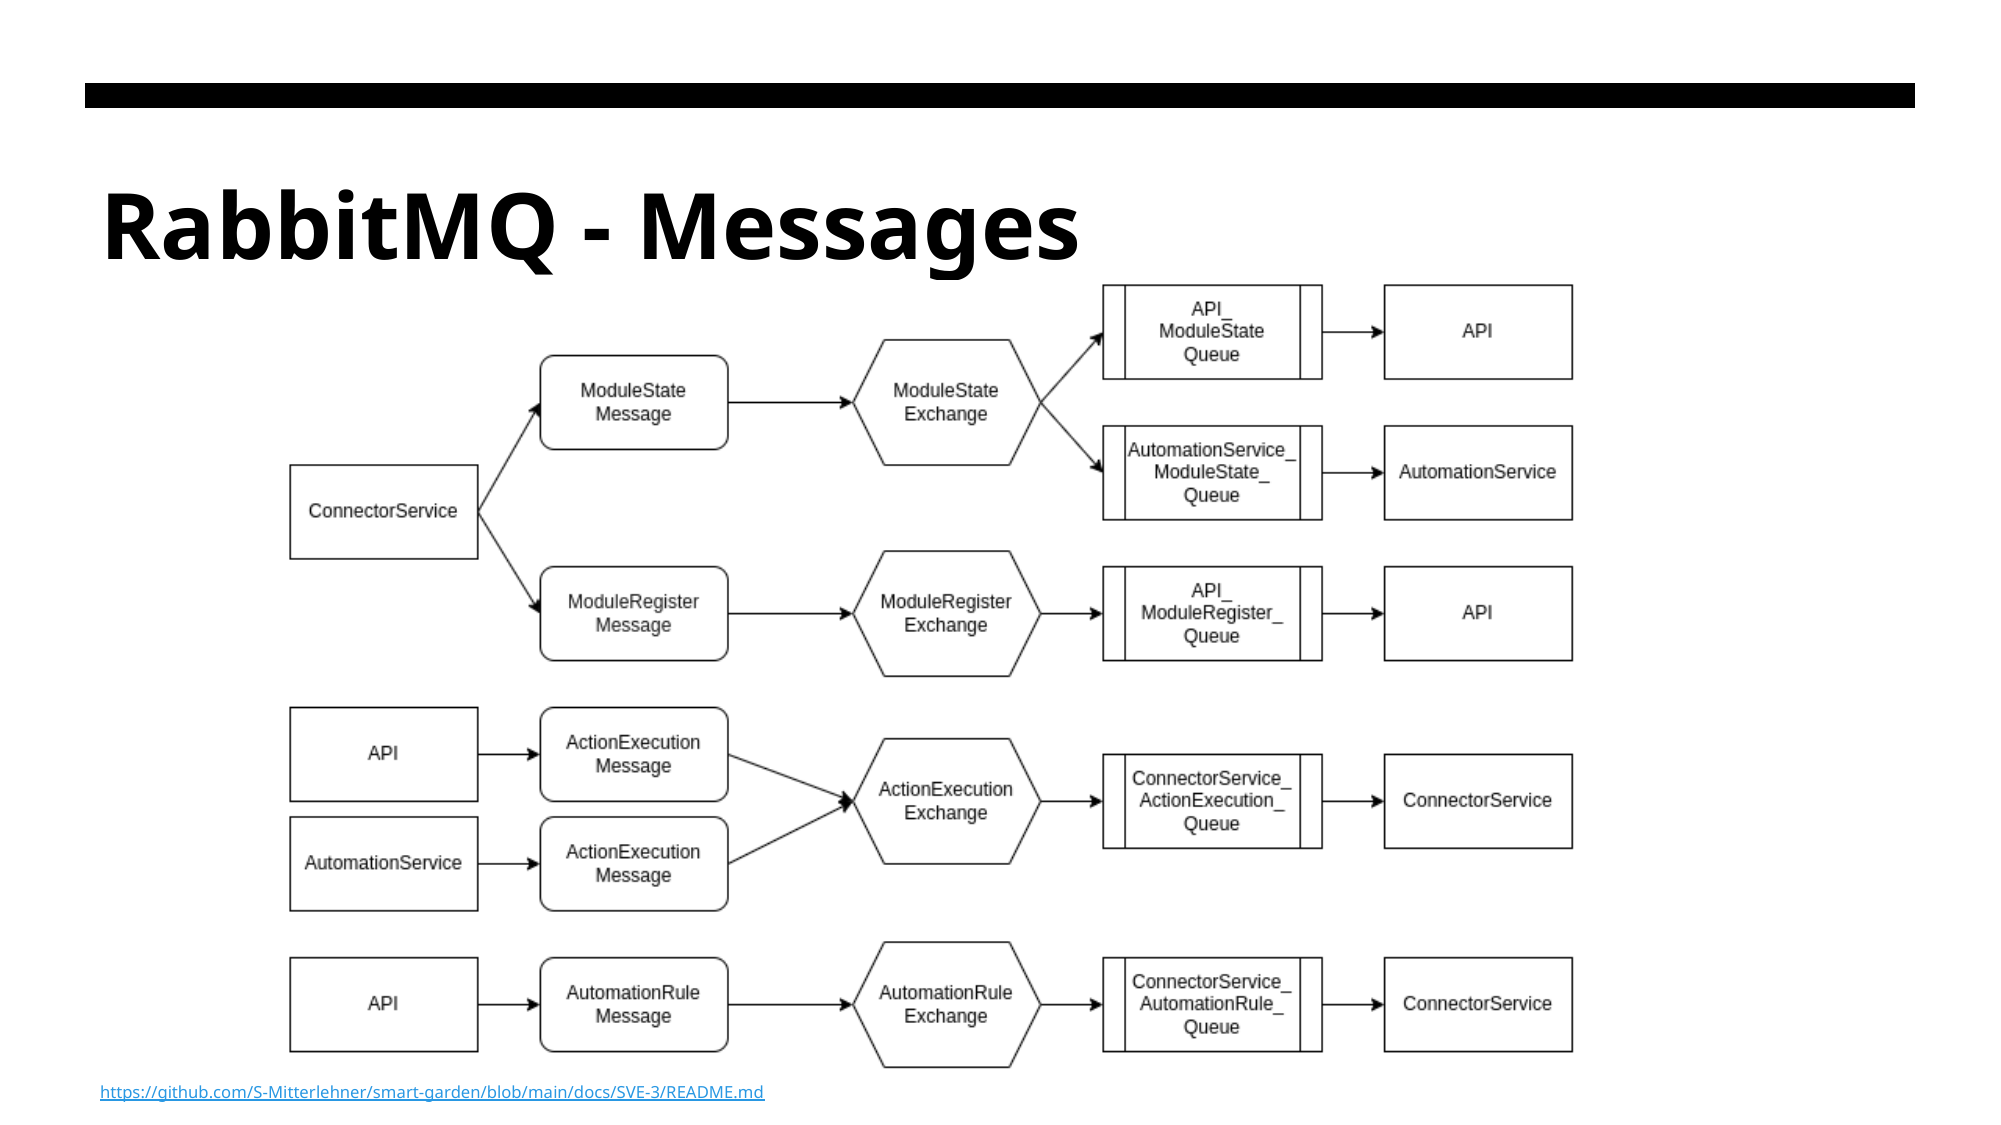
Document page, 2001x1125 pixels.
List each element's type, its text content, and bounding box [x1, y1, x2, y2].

title RabbitMQ - Messages [85, 160, 1916, 401]
picture [285, 279, 1579, 1074]
text_box https://github.com/S-Mitterlehner/smart-garden/blob/main/docs/SVE-3/README.md [85, 1074, 1758, 1125]
